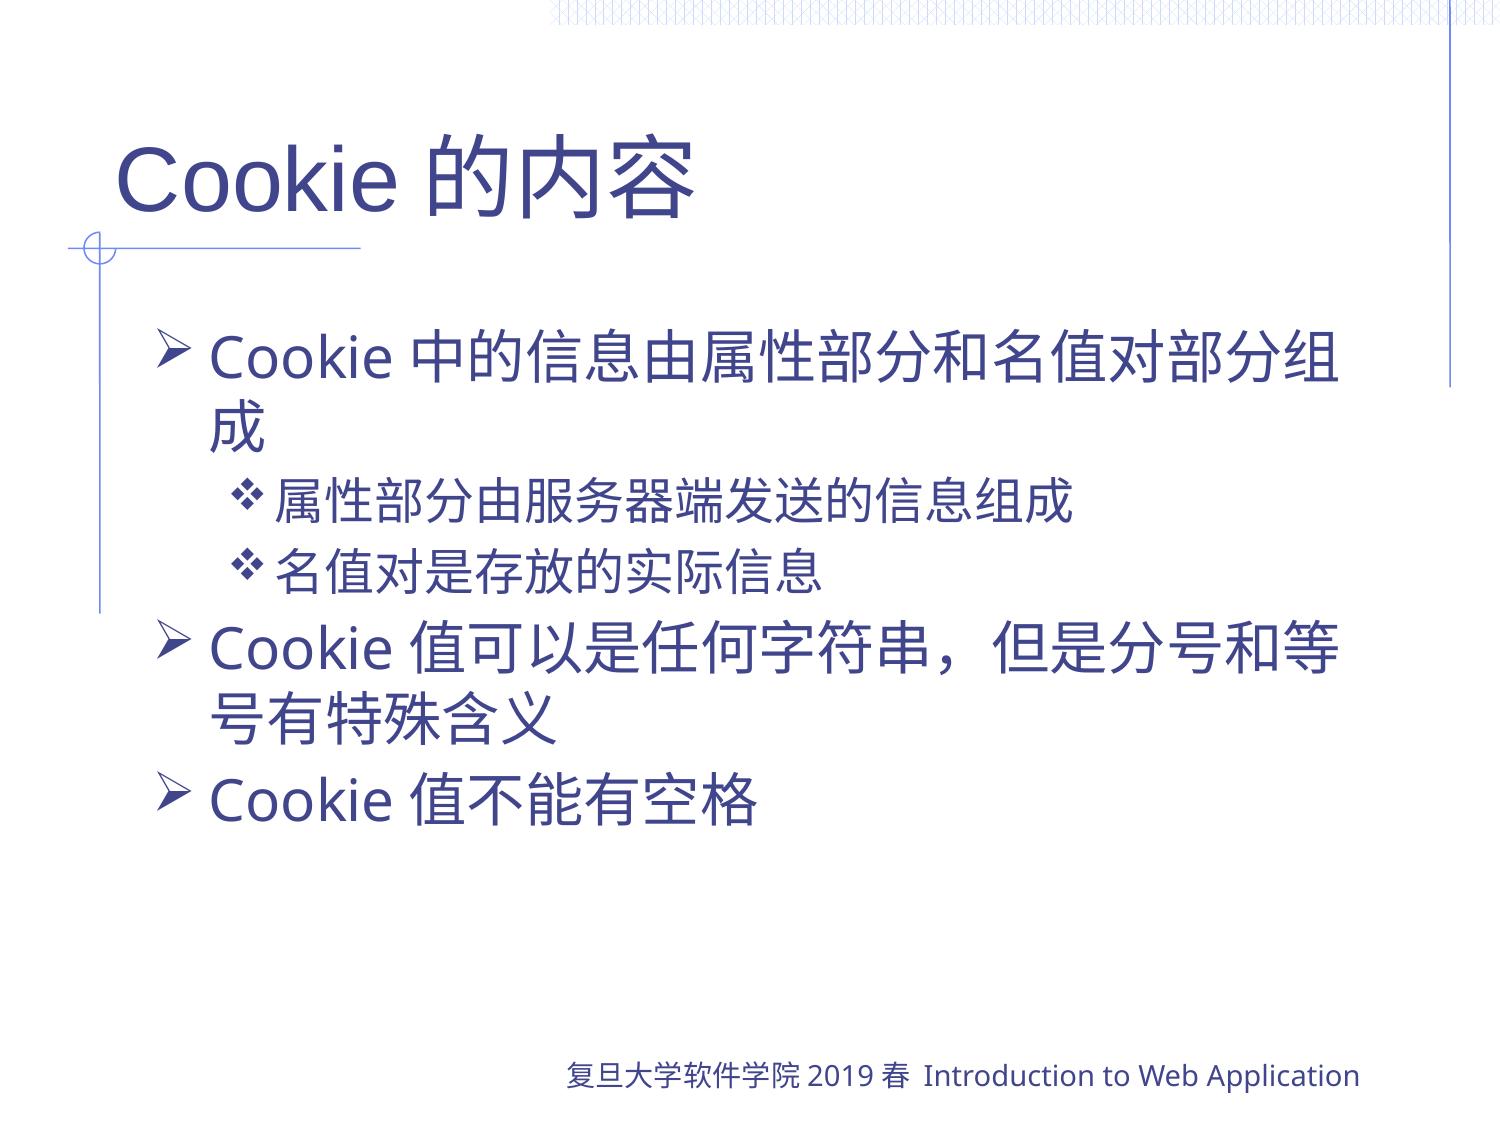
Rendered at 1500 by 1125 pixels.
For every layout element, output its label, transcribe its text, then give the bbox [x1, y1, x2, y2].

title Cookie的内容 [99, 50, 1375, 238]
list Cookie中的信息由属性部分和名值对部分组成 属性部分由服务器端发送的信息组成 名值对是存放的实际信息 Cookie值可以是任何字符串，但是分号和等号有特殊含义 Cookie值不能有空格 [137, 312, 1413, 988]
